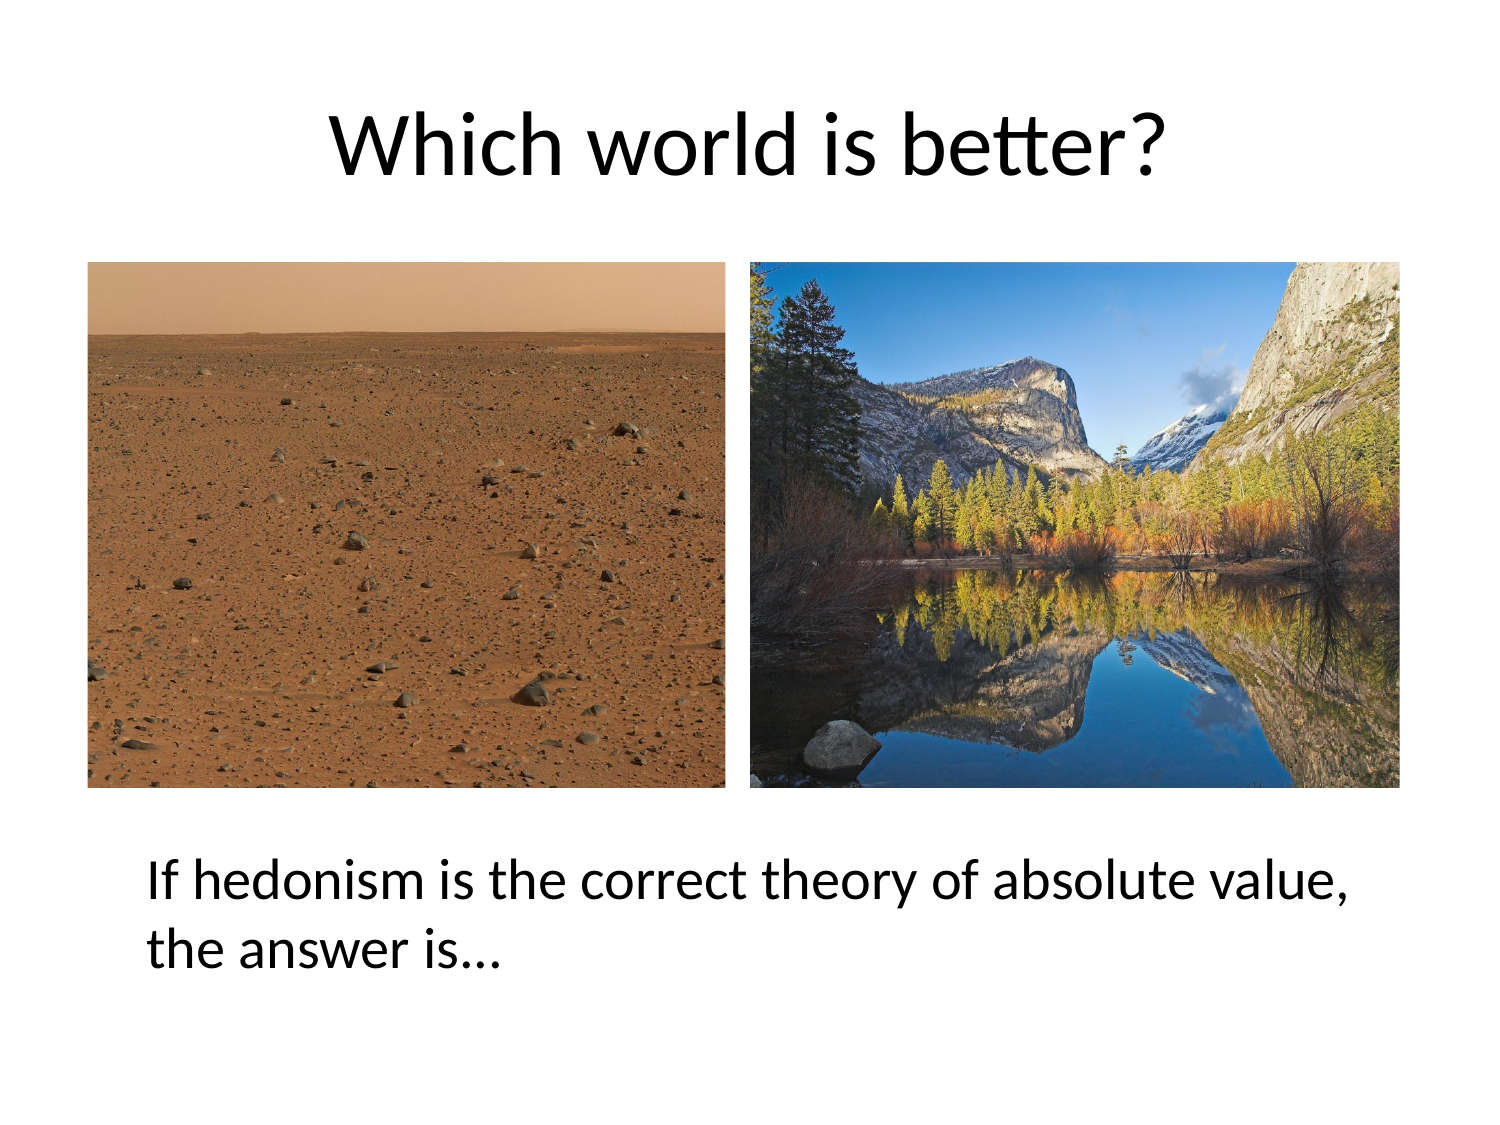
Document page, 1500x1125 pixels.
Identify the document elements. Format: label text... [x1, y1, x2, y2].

title Which world is better? [75, 45, 1425, 233]
list If hedonism is the correct theory of absolute value, the answer is... [75, 262, 1425, 1075]
picture [749, 262, 1400, 788]
picture [87, 262, 726, 788]
